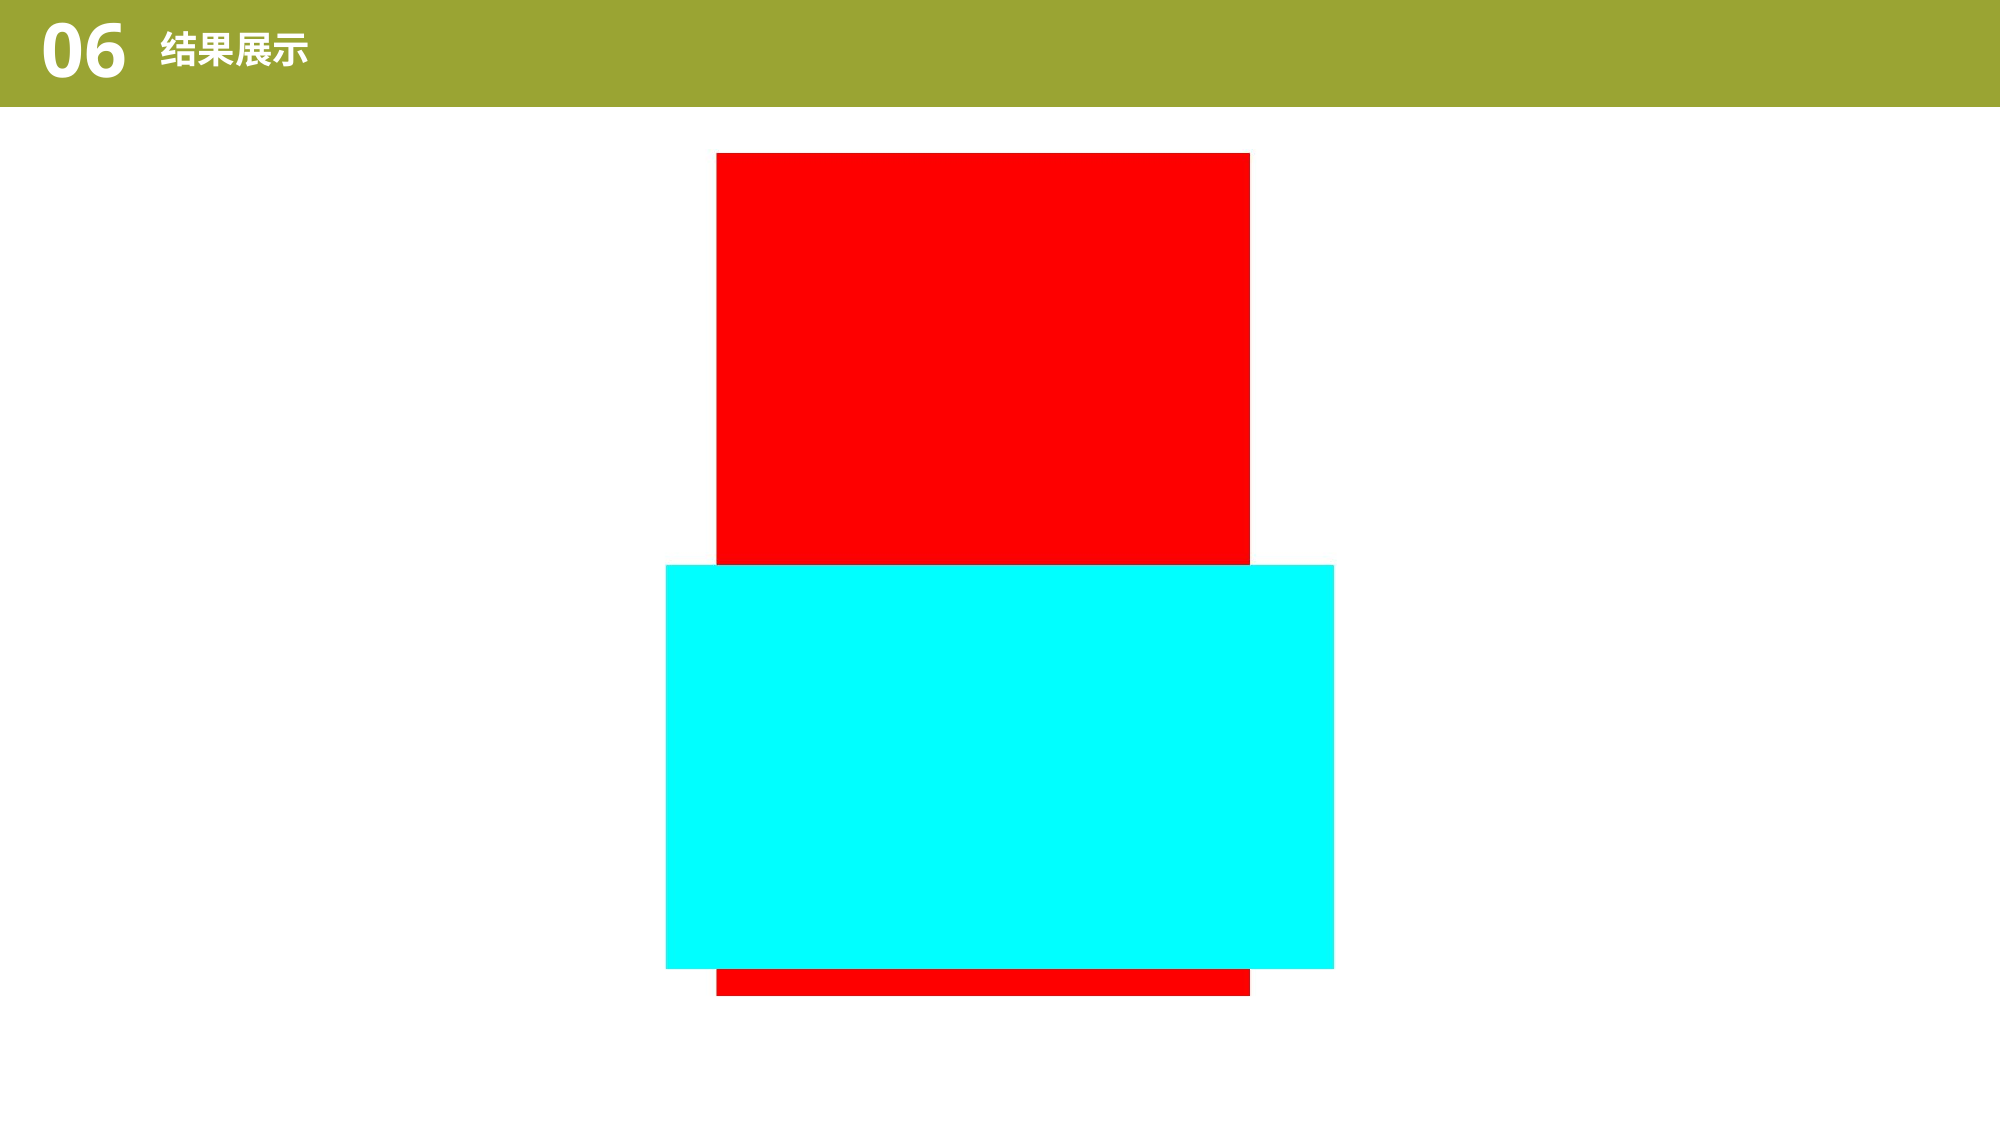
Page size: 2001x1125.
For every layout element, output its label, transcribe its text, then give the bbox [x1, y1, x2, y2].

list 结果展示 [146, 23, 772, 84]
picture [194, 149, 1806, 1056]
list 06 [26, 13, 146, 93]
